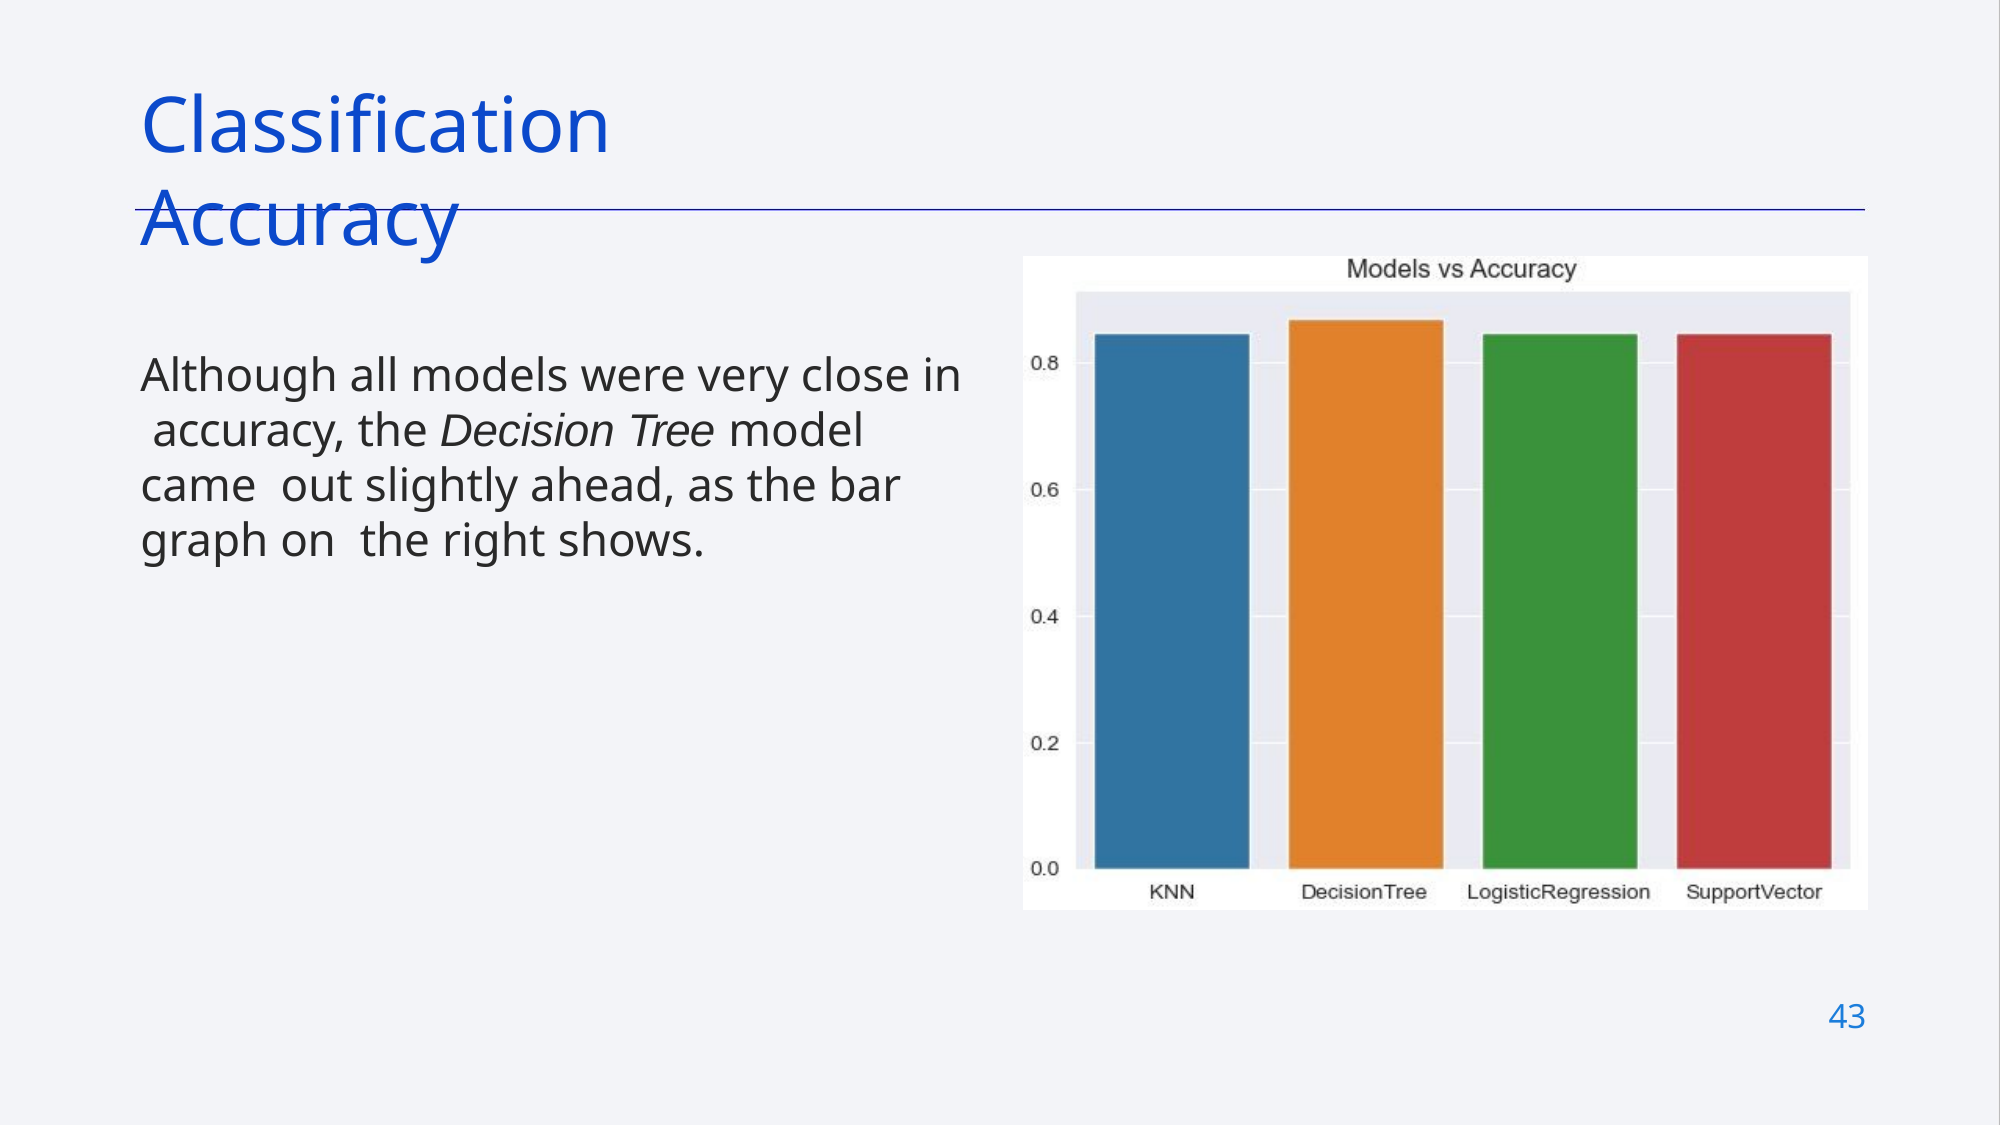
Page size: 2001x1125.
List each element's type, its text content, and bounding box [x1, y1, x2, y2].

text_box Although all models were very close in accuracy, the Decision Tree model came out slightly ahead, as the bar graph on the right shows. [138, 343, 966, 566]
title Classification Accuracy [138, 73, 930, 264]
picture [0, 0, 2000, 1125]
slide_number 43 [1822, 1001, 1872, 1125]
